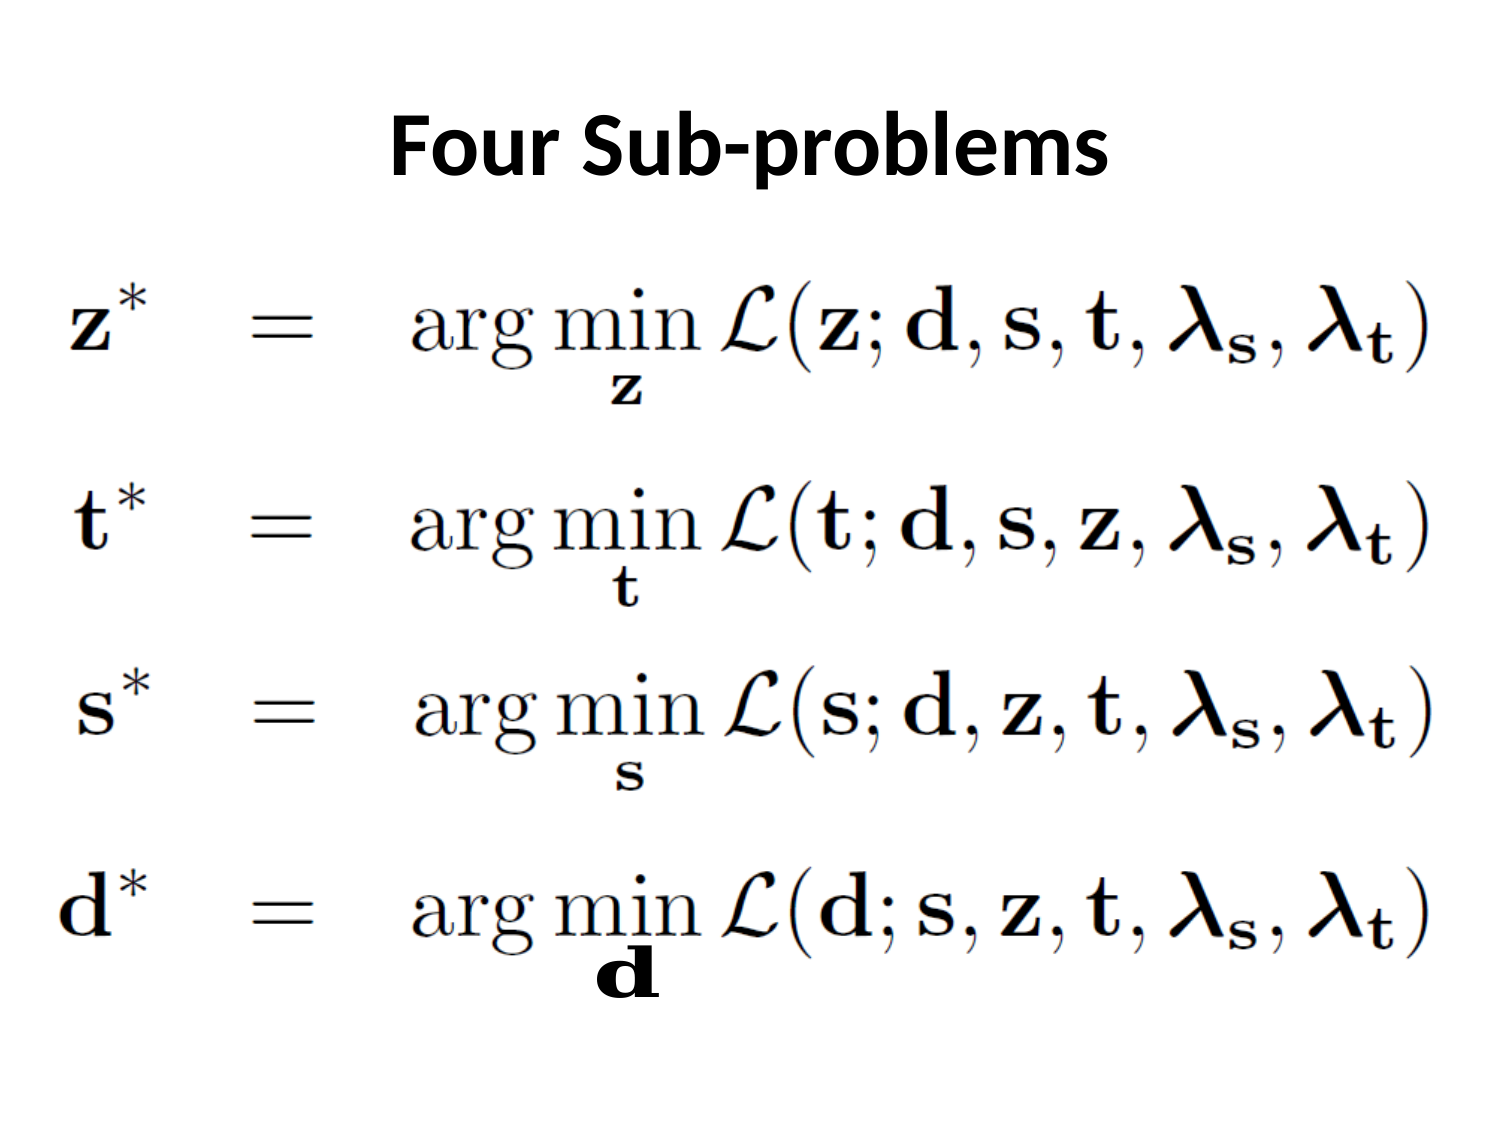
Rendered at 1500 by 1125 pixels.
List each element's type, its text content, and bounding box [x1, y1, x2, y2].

picture [24, 628, 1496, 821]
picture [43, 834, 1475, 1009]
picture [44, 249, 1468, 421]
title Four Sub-problems [75, 45, 1425, 233]
picture [49, 458, 1448, 616]
